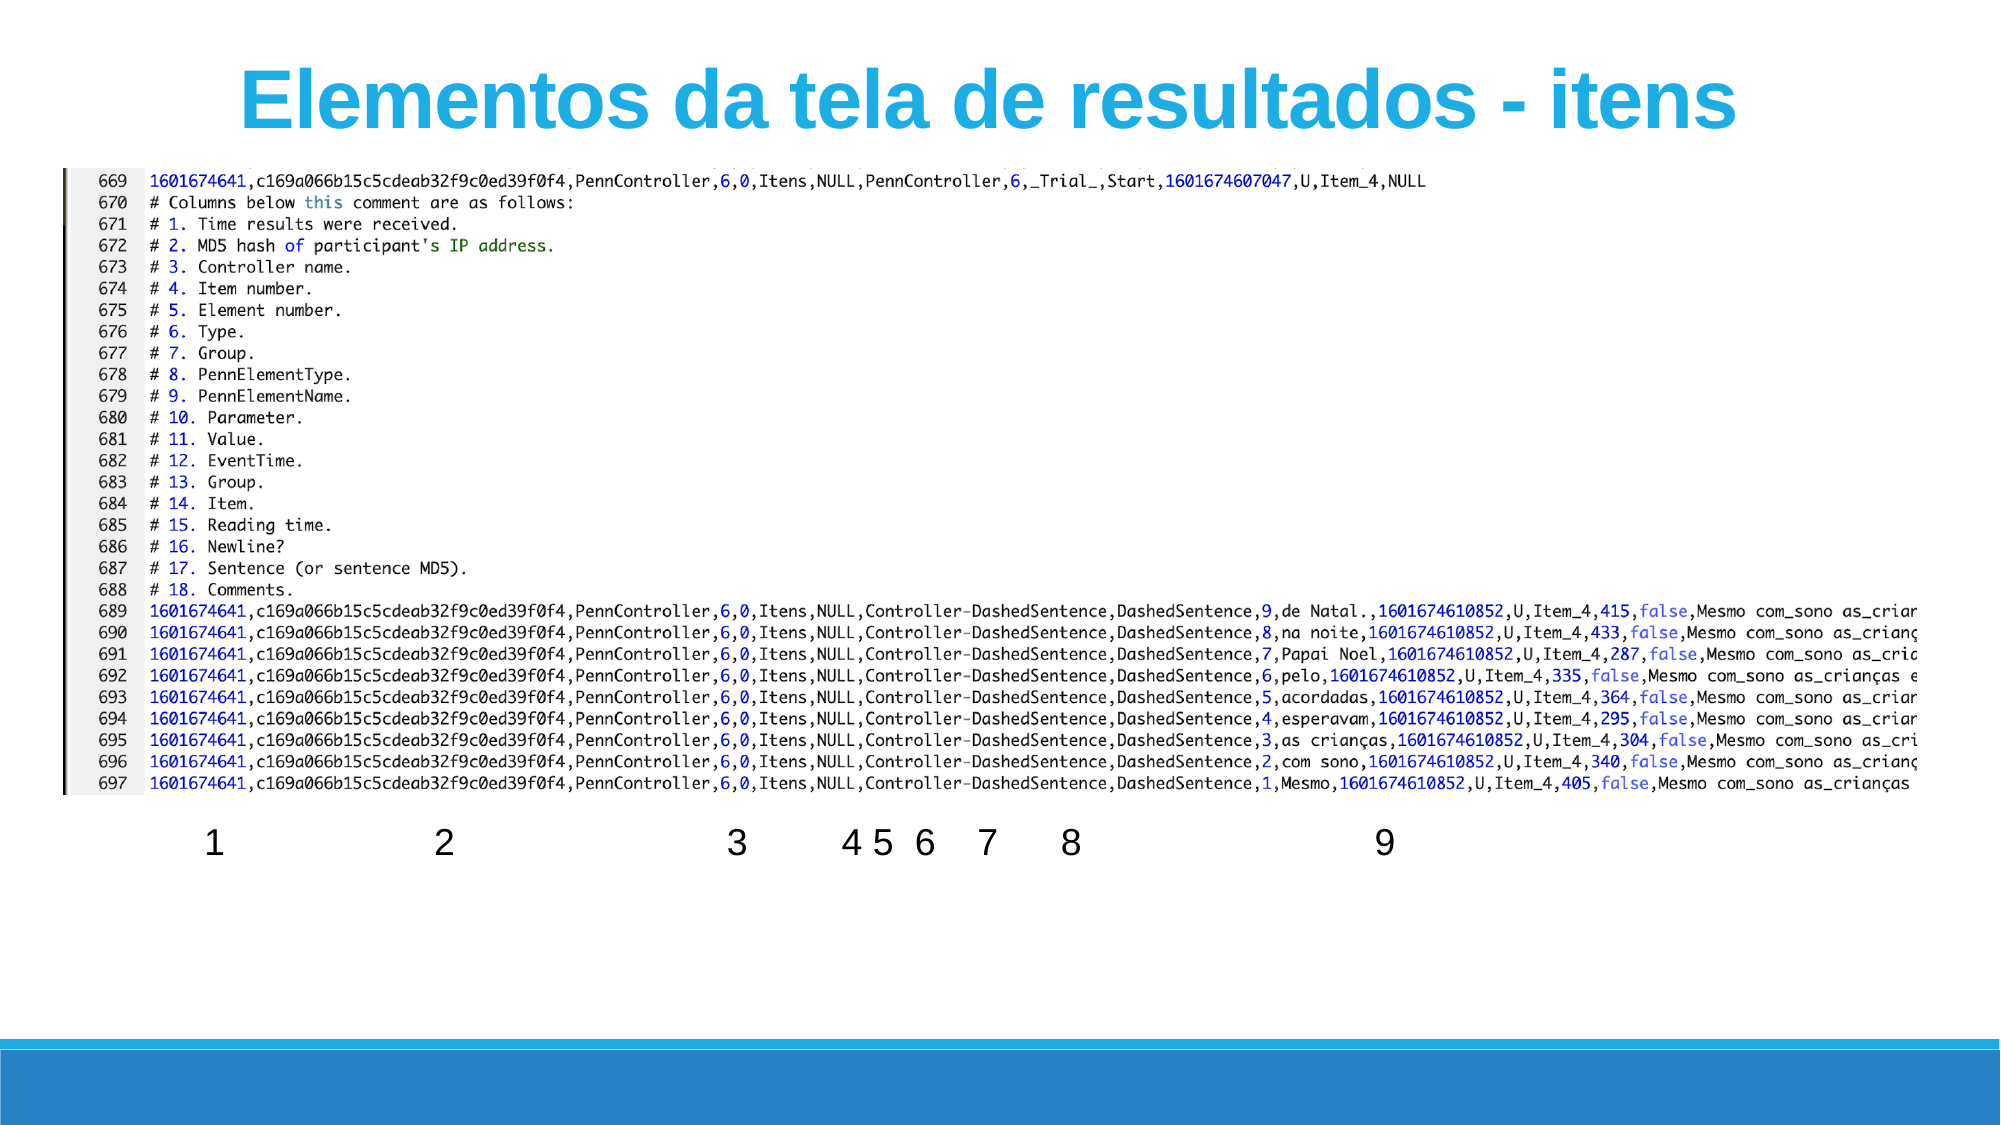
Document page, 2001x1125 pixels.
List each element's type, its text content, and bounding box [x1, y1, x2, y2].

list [62, 168, 1917, 796]
text_box 1 2 3 4 5 6 7 8 9 [63, 810, 1728, 871]
title Elementos da tela de resultados - itens [127, 44, 1853, 153]
